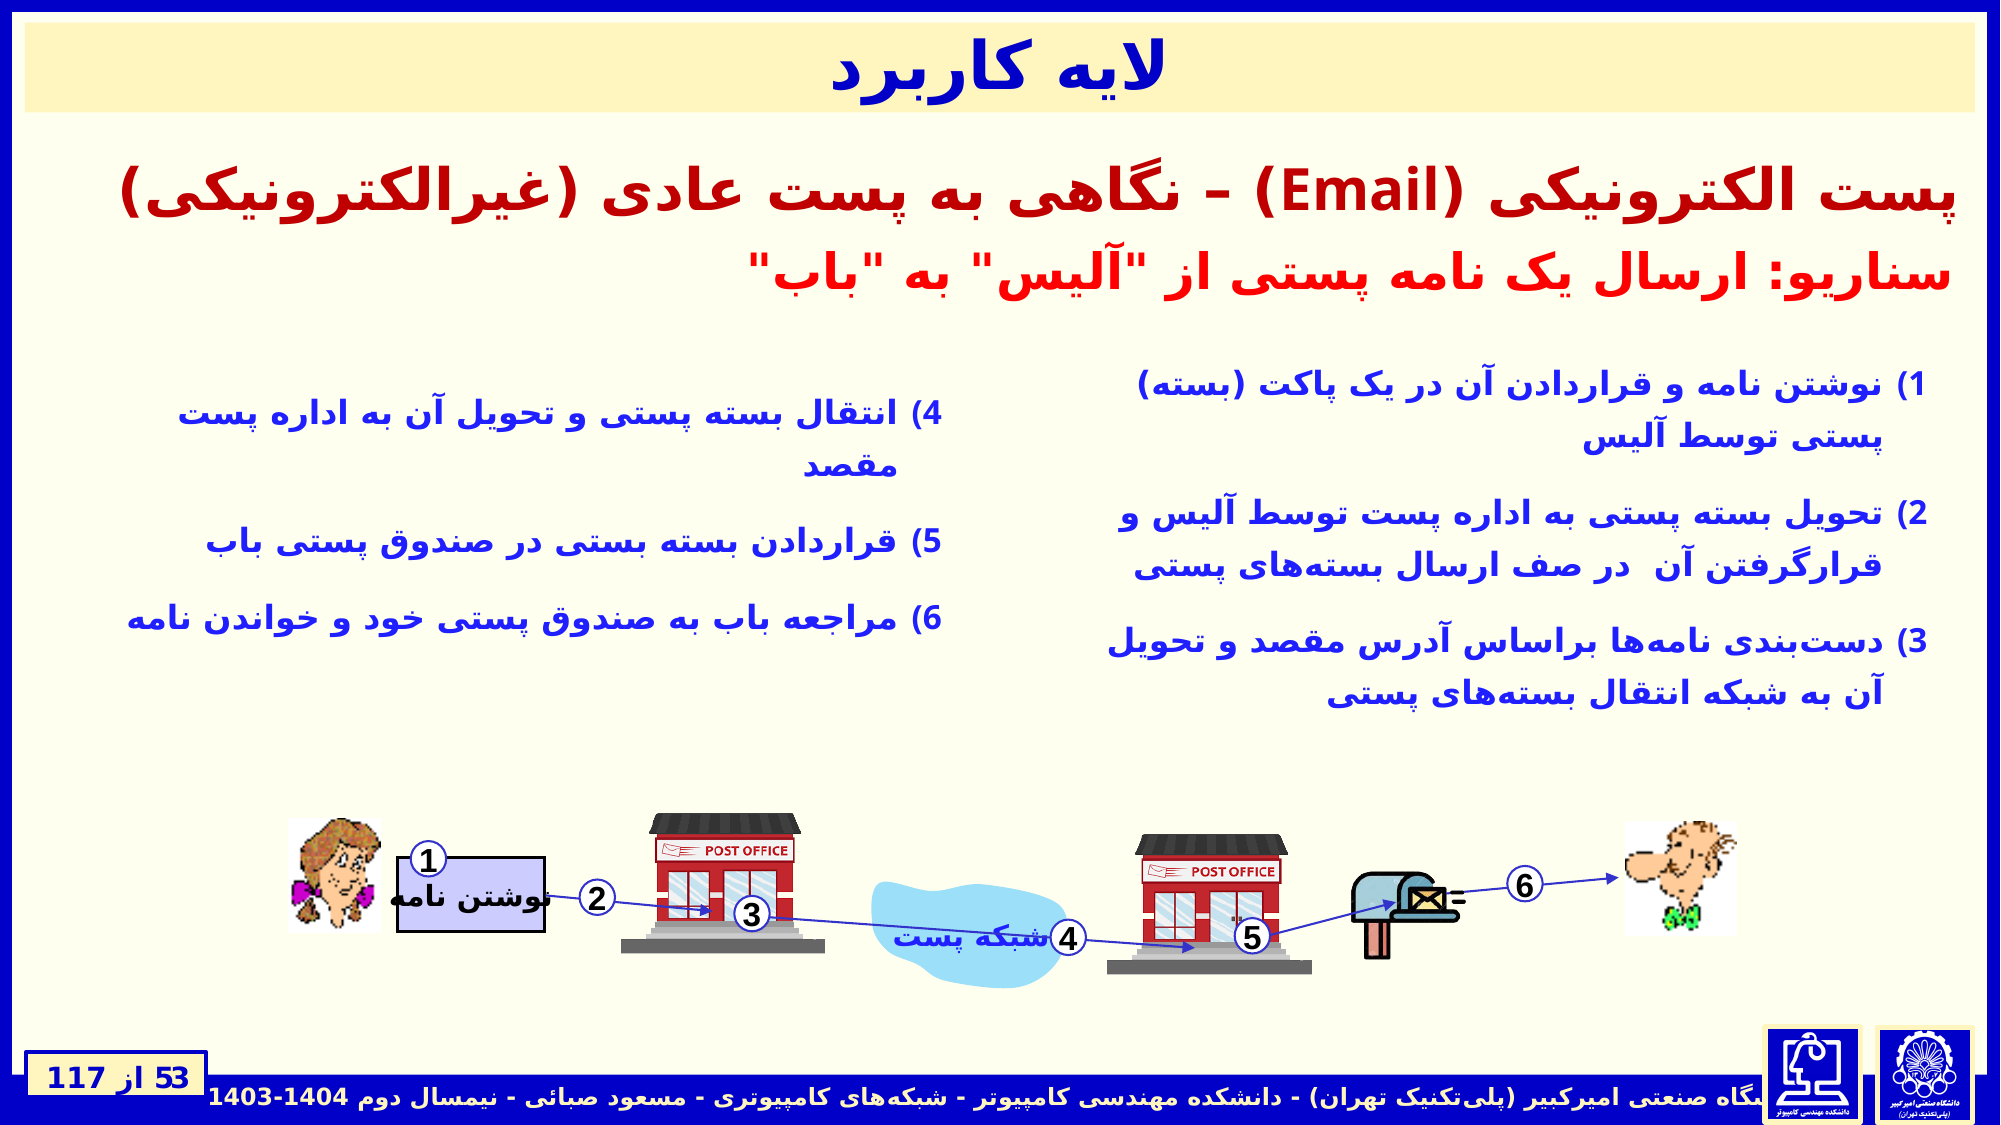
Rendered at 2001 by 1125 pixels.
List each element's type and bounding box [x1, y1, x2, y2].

text_box [0, 0, 2000, 1125]
picture [1350, 871, 1466, 960]
picture [1625, 821, 1737, 936]
picture [288, 818, 381, 933]
